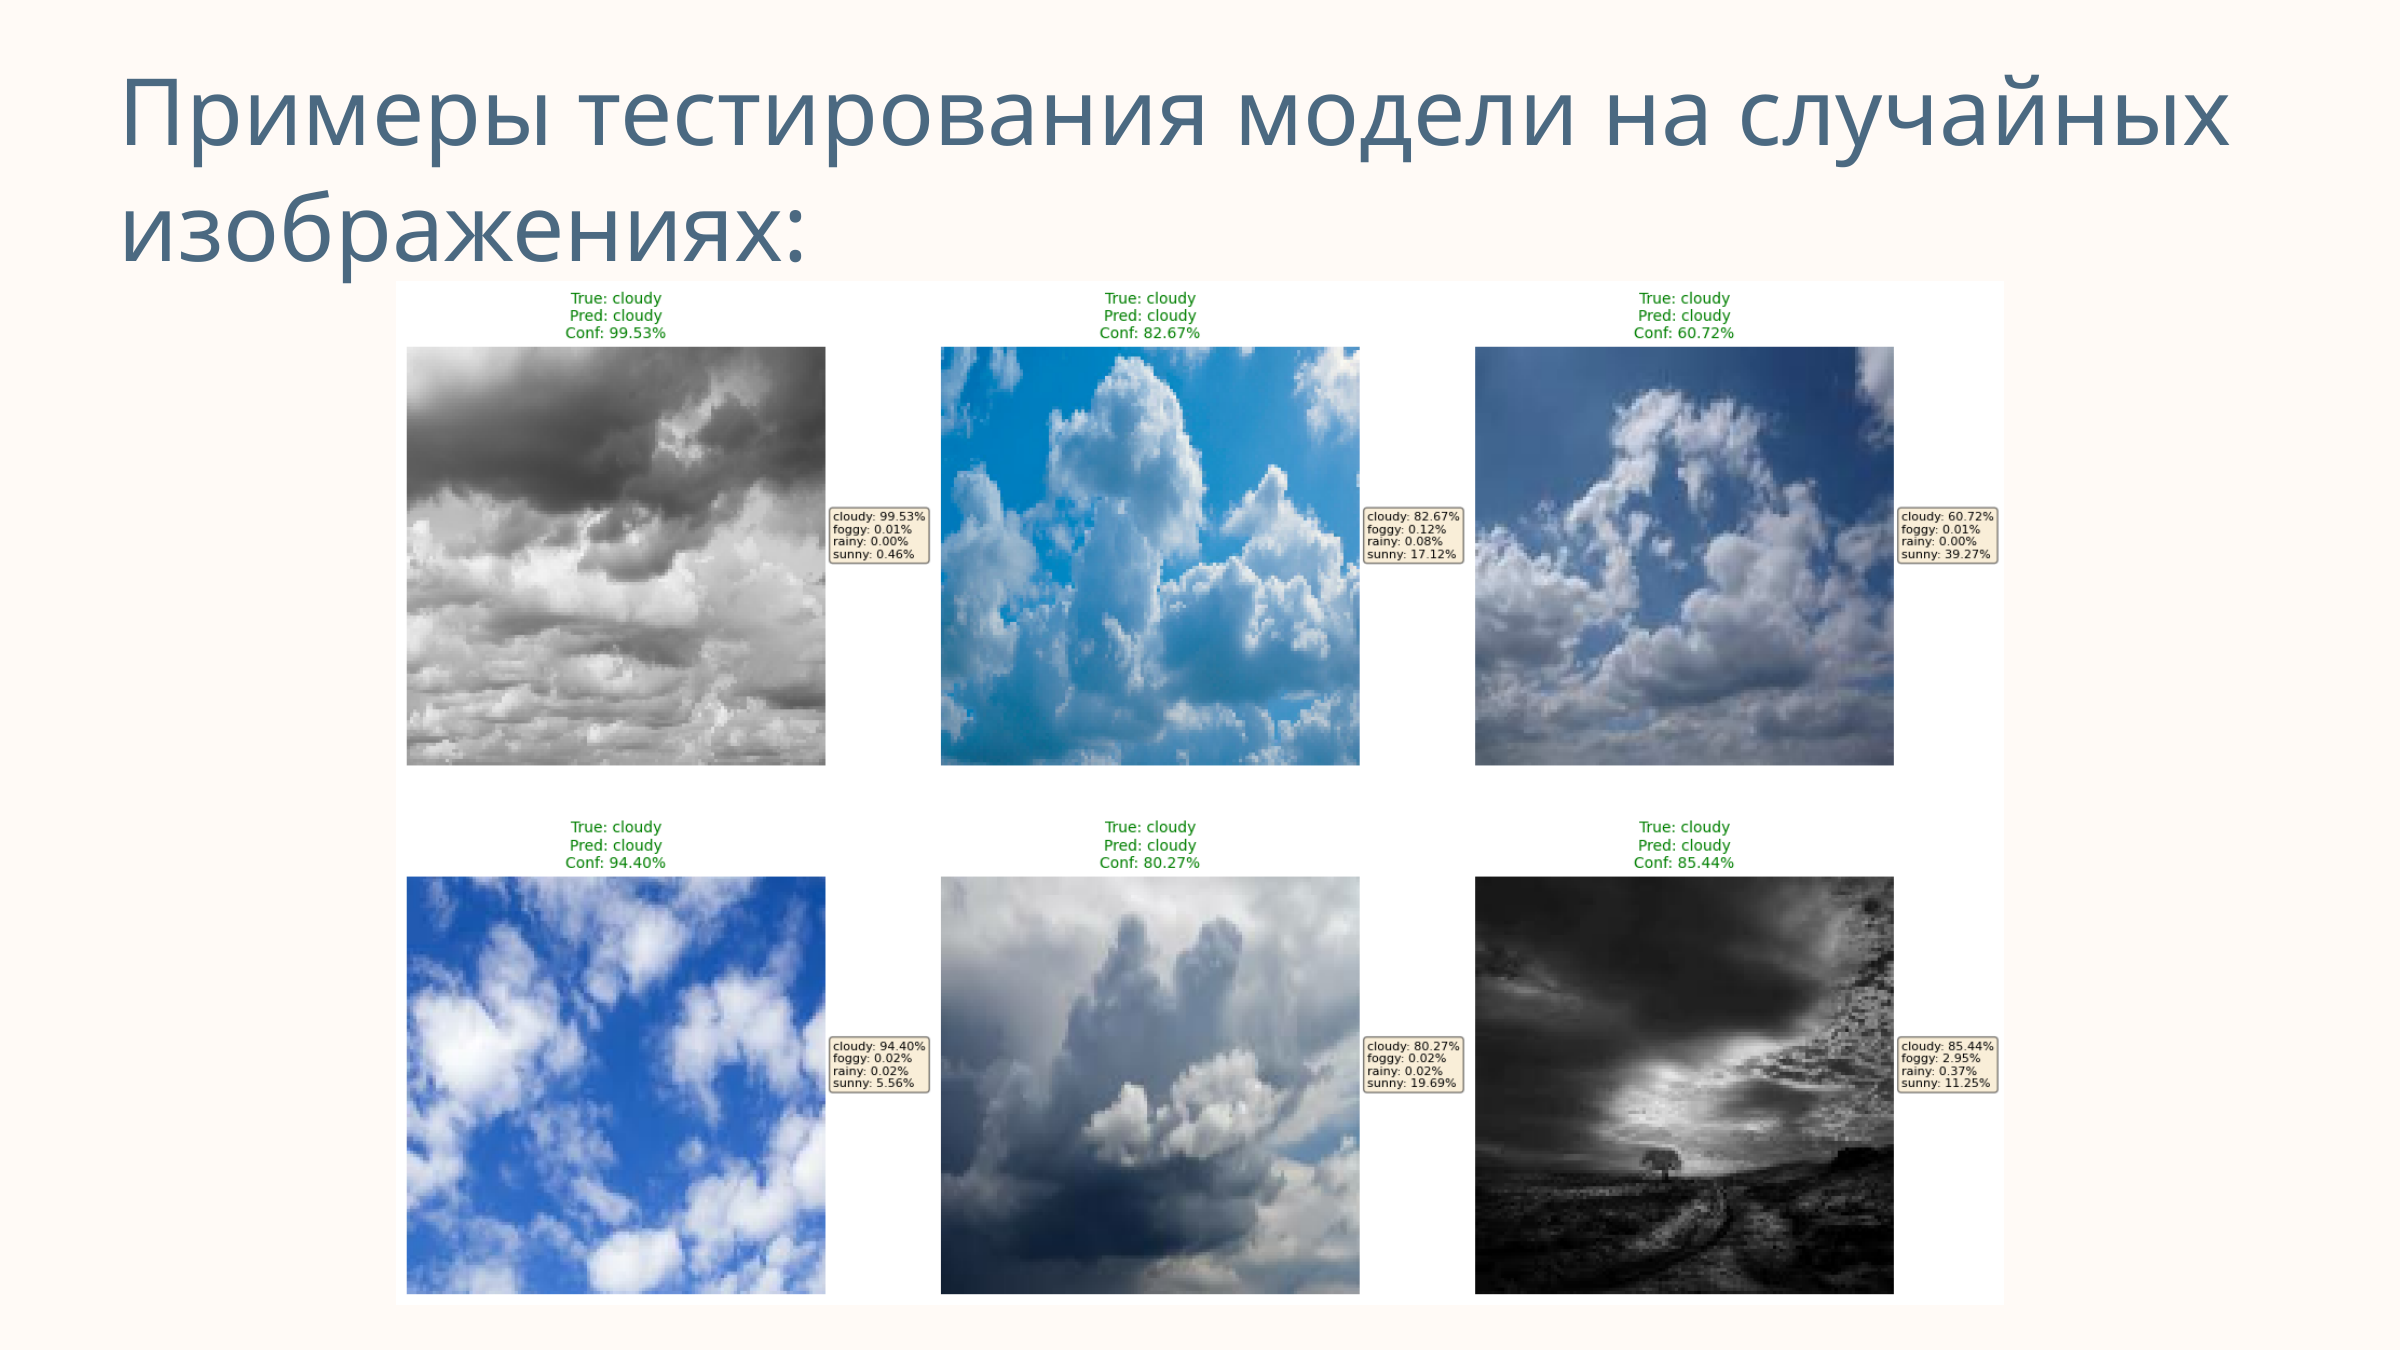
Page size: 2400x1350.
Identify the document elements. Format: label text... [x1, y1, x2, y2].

text_box Примеры тестирования модели на случайных изображениях: [118, 48, 2258, 282]
picture [396, 281, 2004, 1305]
